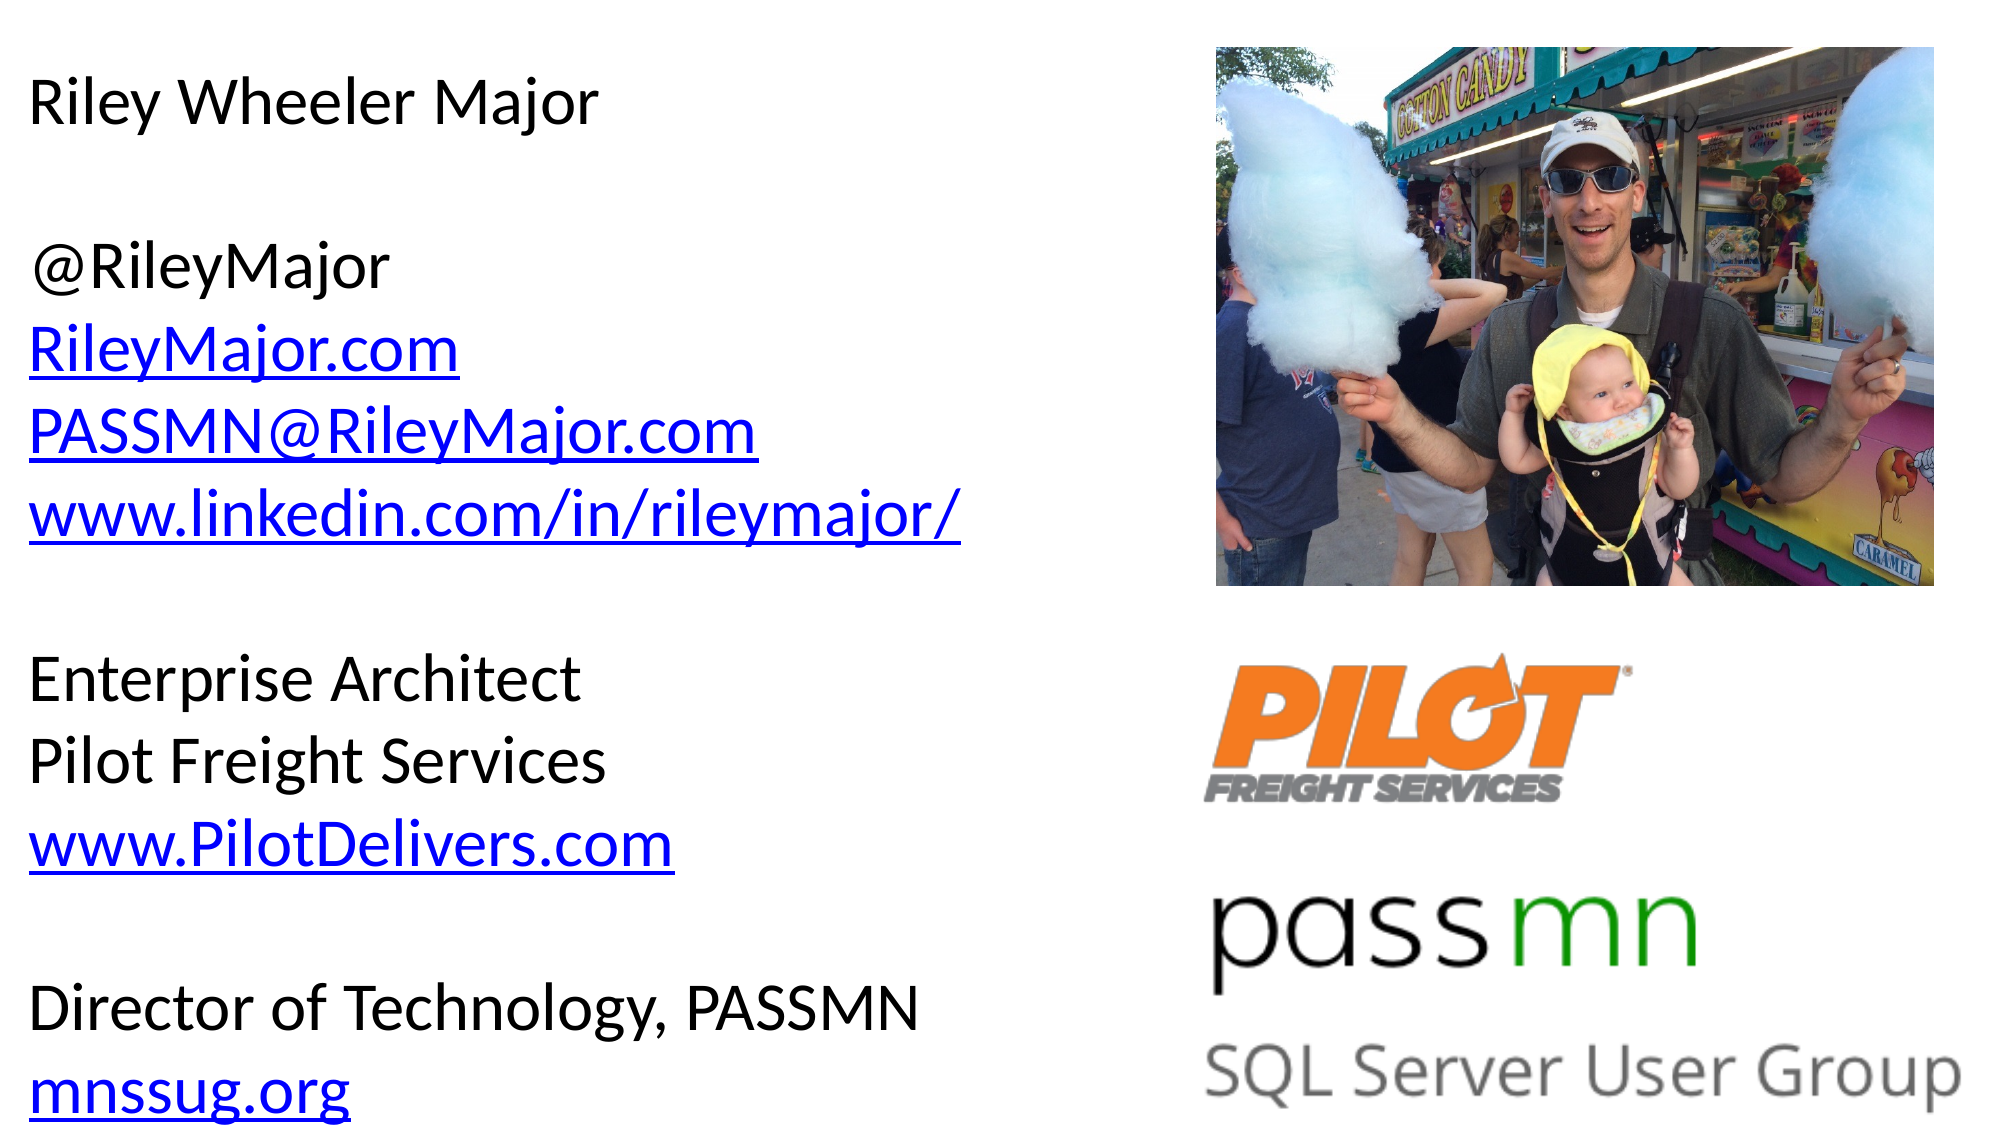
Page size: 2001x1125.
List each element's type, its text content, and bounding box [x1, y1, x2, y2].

picture [1216, 47, 1934, 587]
text_box Riley Wheeler Major @RileyMajor RileyMajor.com PASSMN@RileyMajor.com www.linkedin.com/in/rileymajor/ Enterprise Architect Pilot Freight Services www.PilotDelivers.com Director of Technology, PASSMN mnssug.org [20, 47, 1141, 1125]
picture [1168, 870, 1982, 1125]
picture [1186, 633, 1652, 824]
